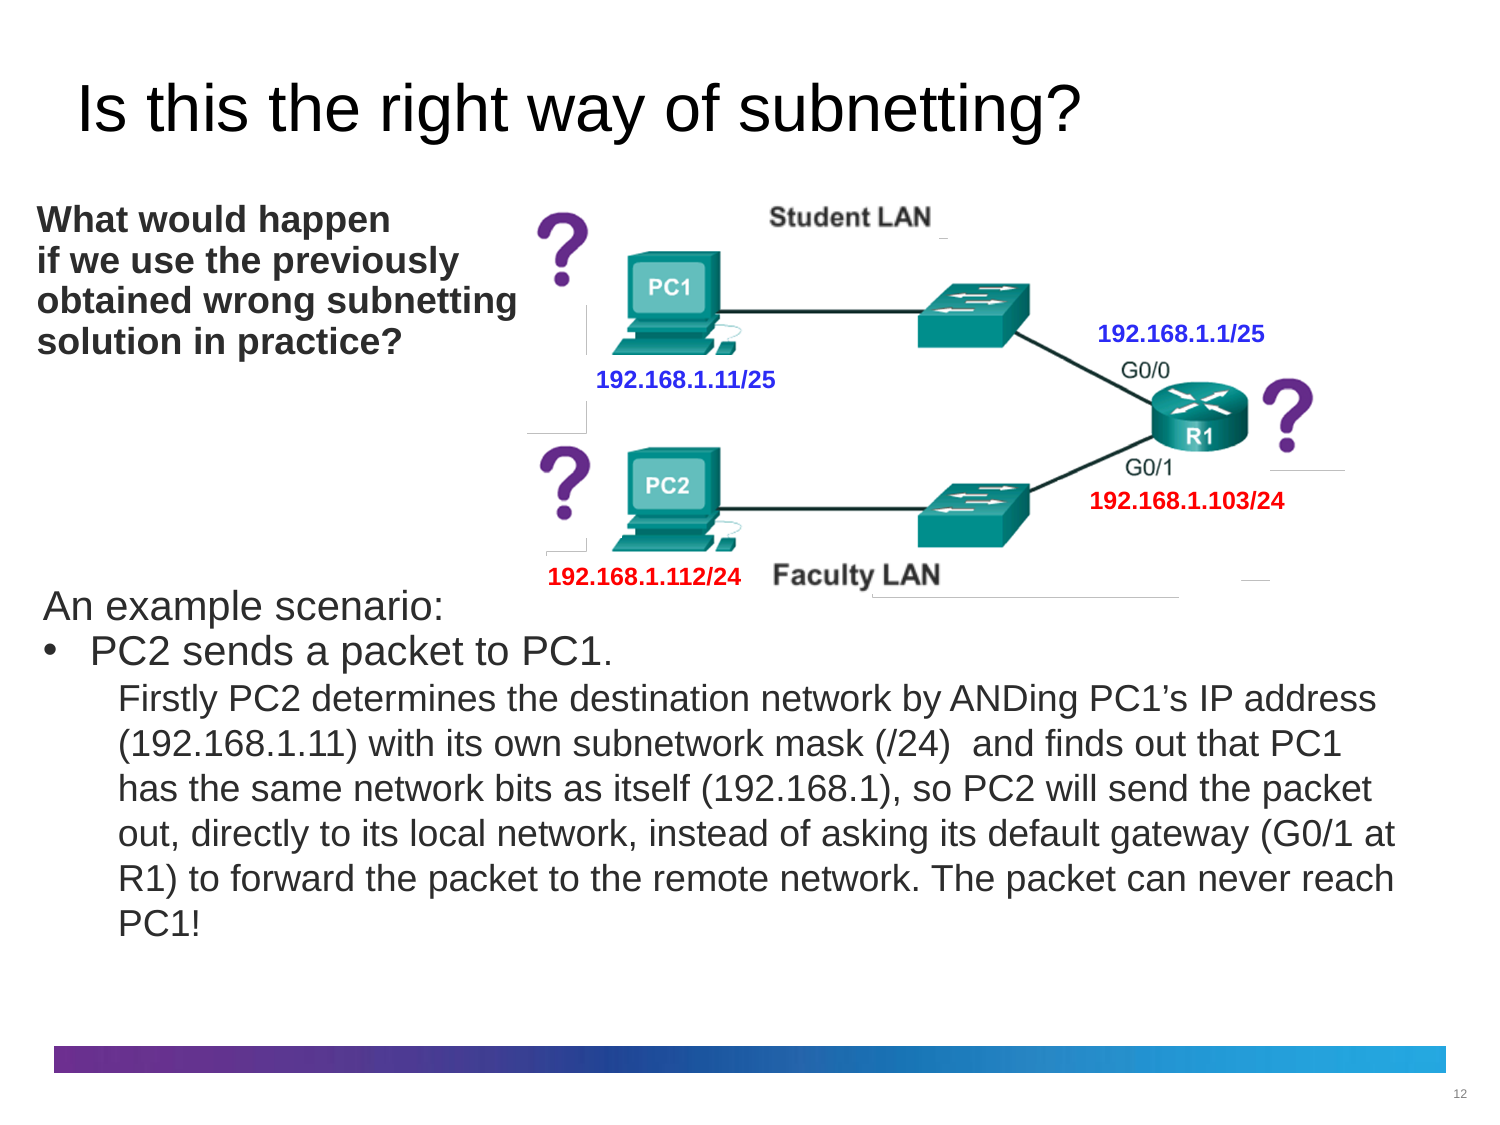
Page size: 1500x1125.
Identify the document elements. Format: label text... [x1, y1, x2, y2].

title Is this the right way of subnetting? [62, 31, 1452, 194]
picture [54, 1046, 1446, 1073]
text_box What would happen if we use the previously obtained wrong subnetting solution in practice? [21, 193, 512, 370]
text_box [514, 192, 1346, 613]
text_box An example scenario: PC2 sends a packet to PC1. Firstly PC2 determines the destination network by ANDing PC1’s IP address (192.168.1.11) with its own subnetwork mask (/24) and finds out that PC1 has the same network bits as itself (192.168.1), so PC2 will send the packet out, directly to its local network, instead of asking its default gateway (G0/1 at R1) to forward the packet to the remote network. The packet can never reach PC1! [28, 576, 1418, 952]
